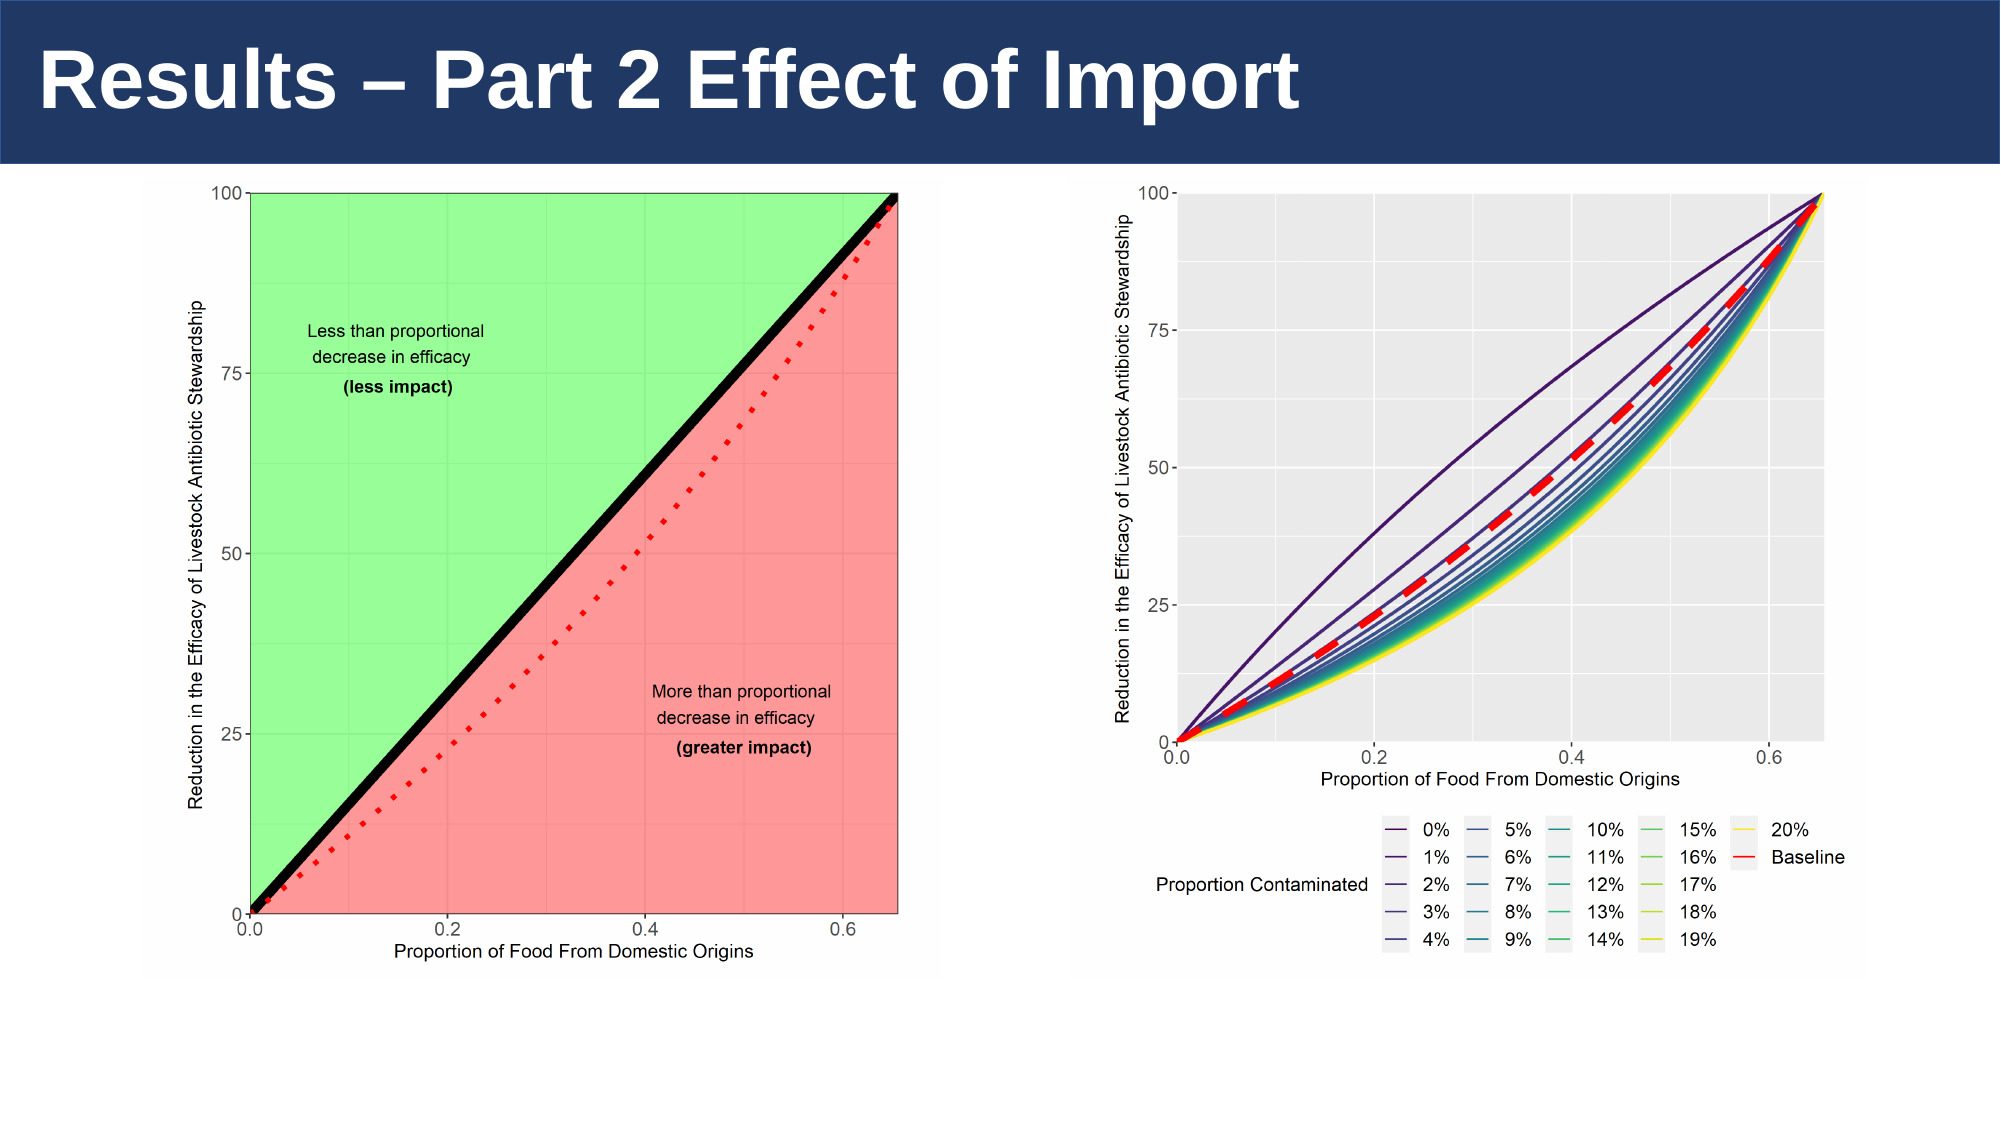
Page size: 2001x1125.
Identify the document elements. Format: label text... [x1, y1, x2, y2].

text_box Results – Part 2 Effect of Import [0, 0, 2000, 164]
picture [143, 177, 943, 977]
picture [1069, 177, 1869, 977]
